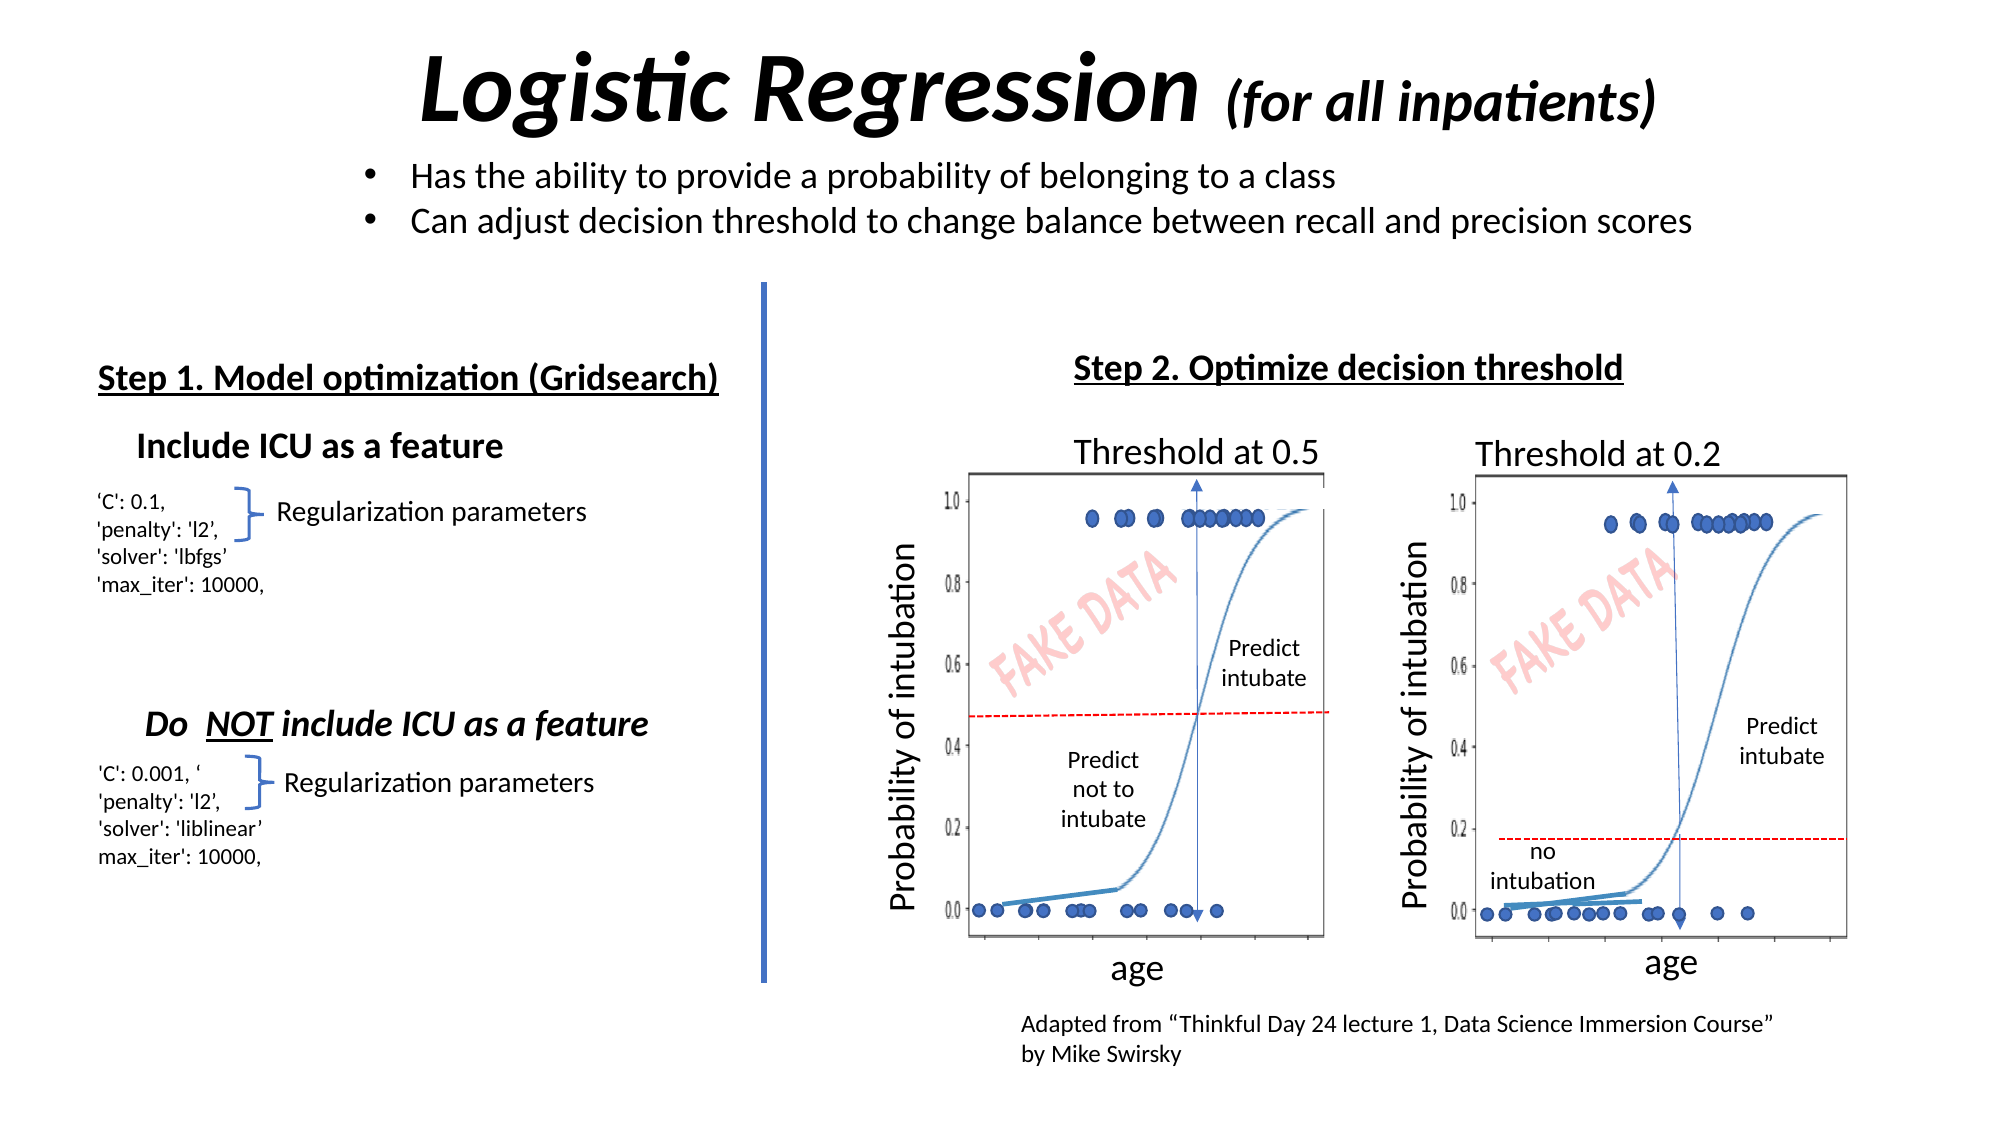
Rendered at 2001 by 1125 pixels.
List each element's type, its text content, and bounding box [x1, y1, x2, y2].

text_box Step 2. Optimize decision threshold [1059, 335, 1640, 396]
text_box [80, 345, 737, 906]
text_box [869, 419, 1859, 1076]
text_box Logistic Regression (for all inpatients) [404, 13, 1674, 143]
text_box Has the ability to provide a probability of belonging to a class Can adjust decision threshold to change balance between recall and precision scores [348, 143, 1709, 249]
